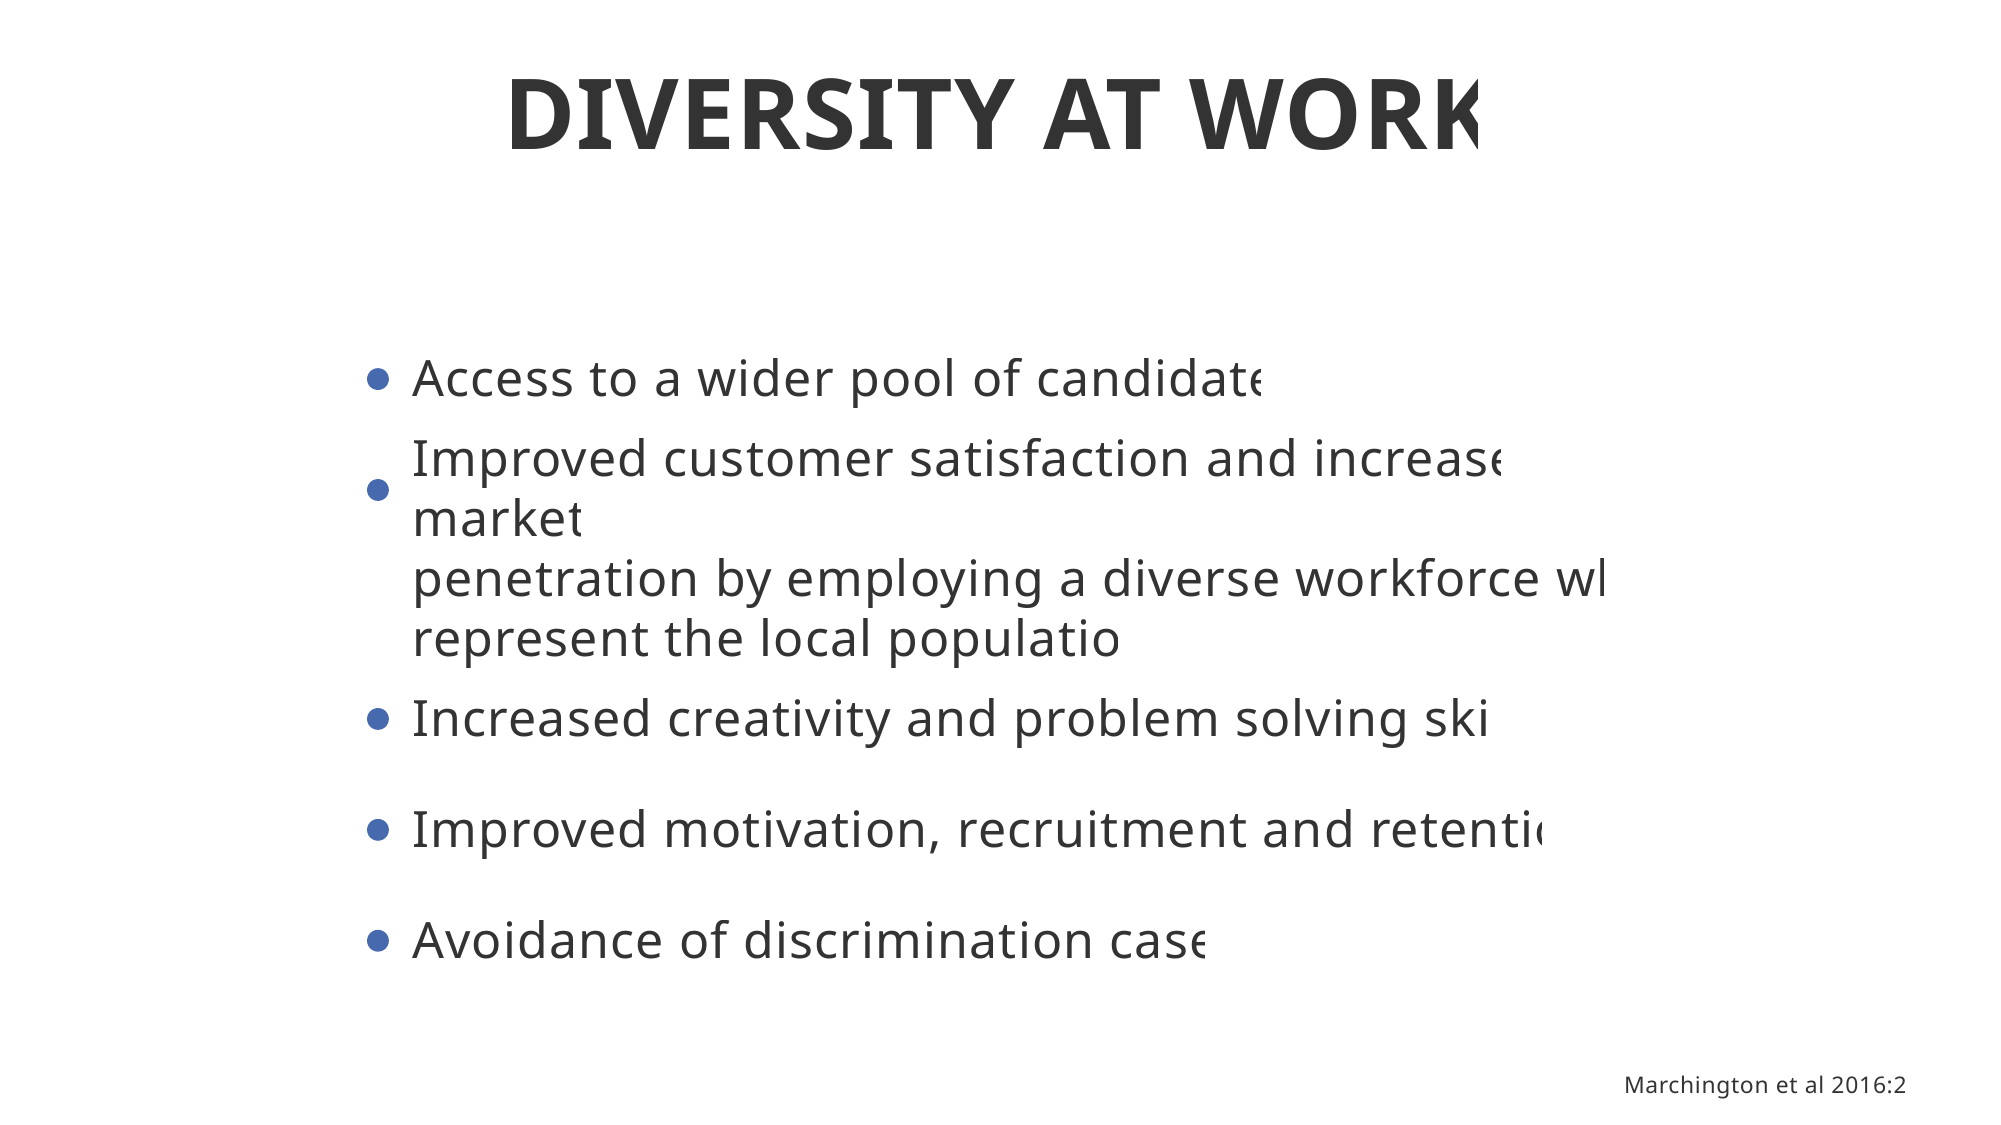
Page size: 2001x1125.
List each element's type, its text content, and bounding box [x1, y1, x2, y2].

text_box Increased creativity and problem solving skills [412, 697, 1695, 736]
text_box Improved customer satisfaction and increased market penetration by employing a diverse workforce who represent the local population [412, 468, 1695, 625]
text_box Avoidance of discrimination cases [412, 919, 1695, 958]
text_box [367, 708, 389, 730]
text_box diversity at work [15, 73, 1984, 147]
text_box Access to a wider pool of candidates [412, 358, 1695, 396]
text_box [367, 479, 389, 501]
text_box Marchington et al 2016:23 [15, 1074, 1922, 1094]
text_box Improved motivation, recruitment and retention [412, 808, 1695, 847]
text_box [367, 818, 389, 841]
text_box [367, 368, 389, 390]
text_box [367, 929, 389, 952]
